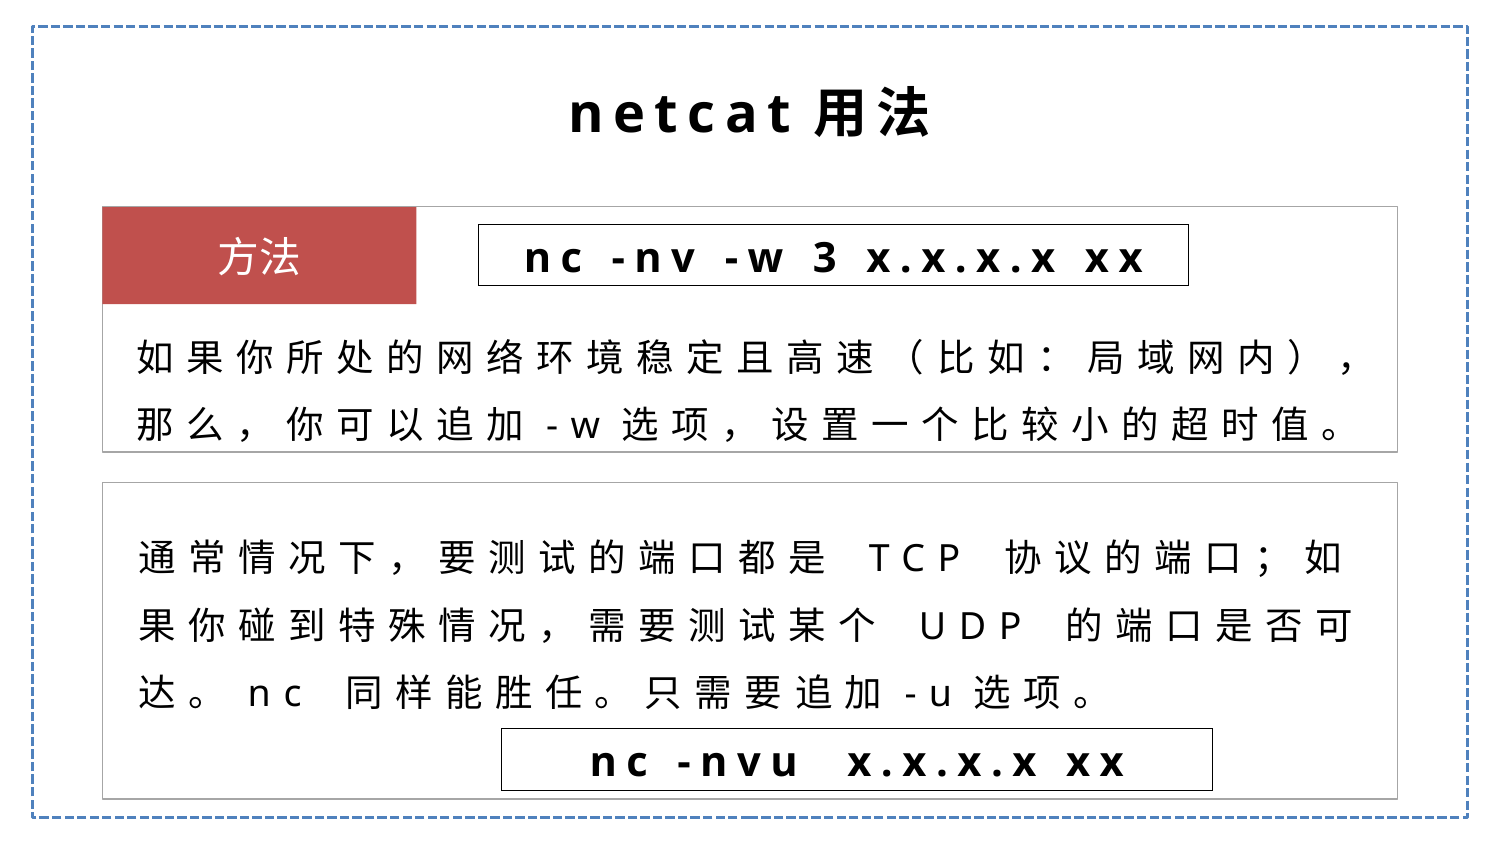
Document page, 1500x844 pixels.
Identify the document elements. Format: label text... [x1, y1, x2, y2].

text_box nc -nvu x.x.x.x xx [501, 728, 1213, 791]
text_box netcat用法 [442, 73, 1058, 150]
text_box [100, 480, 1400, 801]
text_box 通常情况下，要测试的端口都是 TCP 协议的端口；如果你碰到特殊情况，需要测试某个 UDP 的端口是否可达。nc 同样能胜任。只需要追加-u选项。 [123, 504, 1400, 779]
text_box 方法 [100, 205, 418, 306]
text_box 如果你所处的网络环境稳定且高速（比如：局域网内），那么，你可以追加-w选项，设置一个比较小的超时值。 [122, 304, 1398, 454]
text_box [418, 205, 1400, 454]
text_box [100, 306, 122, 454]
text_box nc -nv -w 3 x.x.x.x xx [478, 224, 1189, 286]
